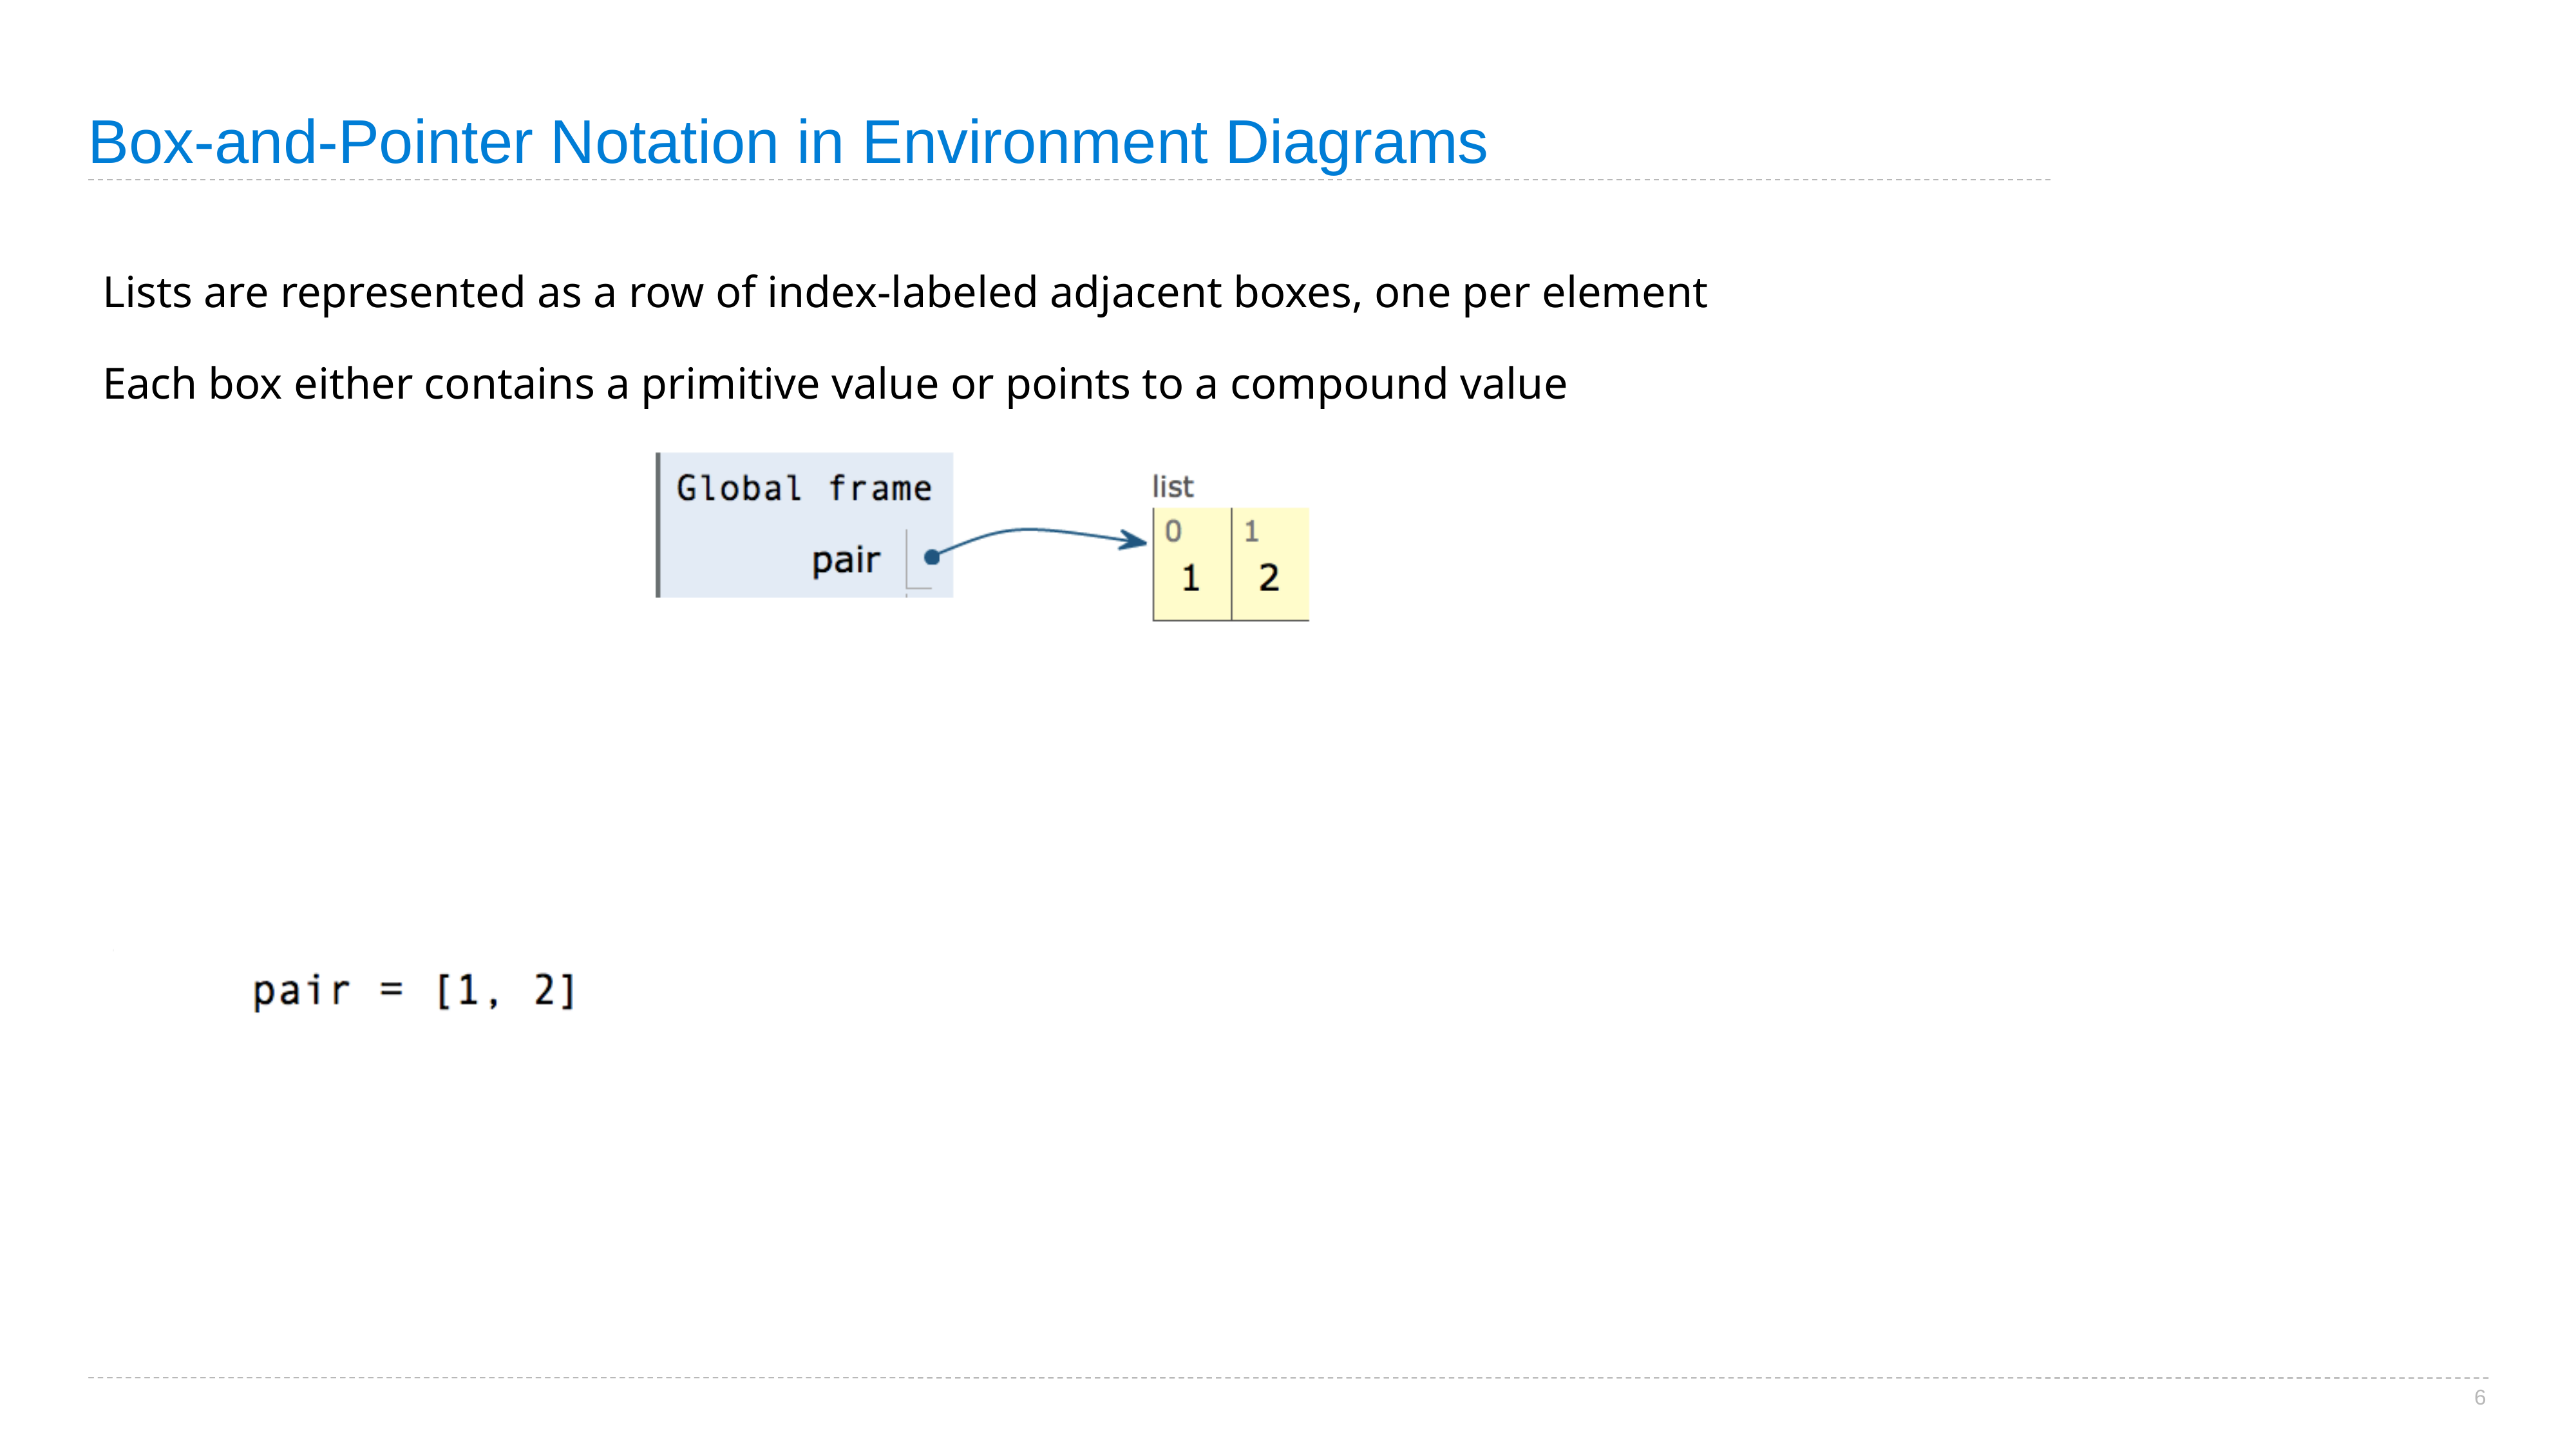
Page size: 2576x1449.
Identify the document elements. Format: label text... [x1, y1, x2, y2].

slide_number 6 [2473, 1383, 2488, 1408]
title Box-and-Pointer Notation in Environment Diagrams [88, 0, 2050, 178]
picture [636, 439, 2509, 597]
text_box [85, 597, 2526, 1372]
list Lists are represented as a row of index-labeled adjacent boxes, one per element Each box either contains a primitive value or points to a compound value [88, 258, 2397, 493]
